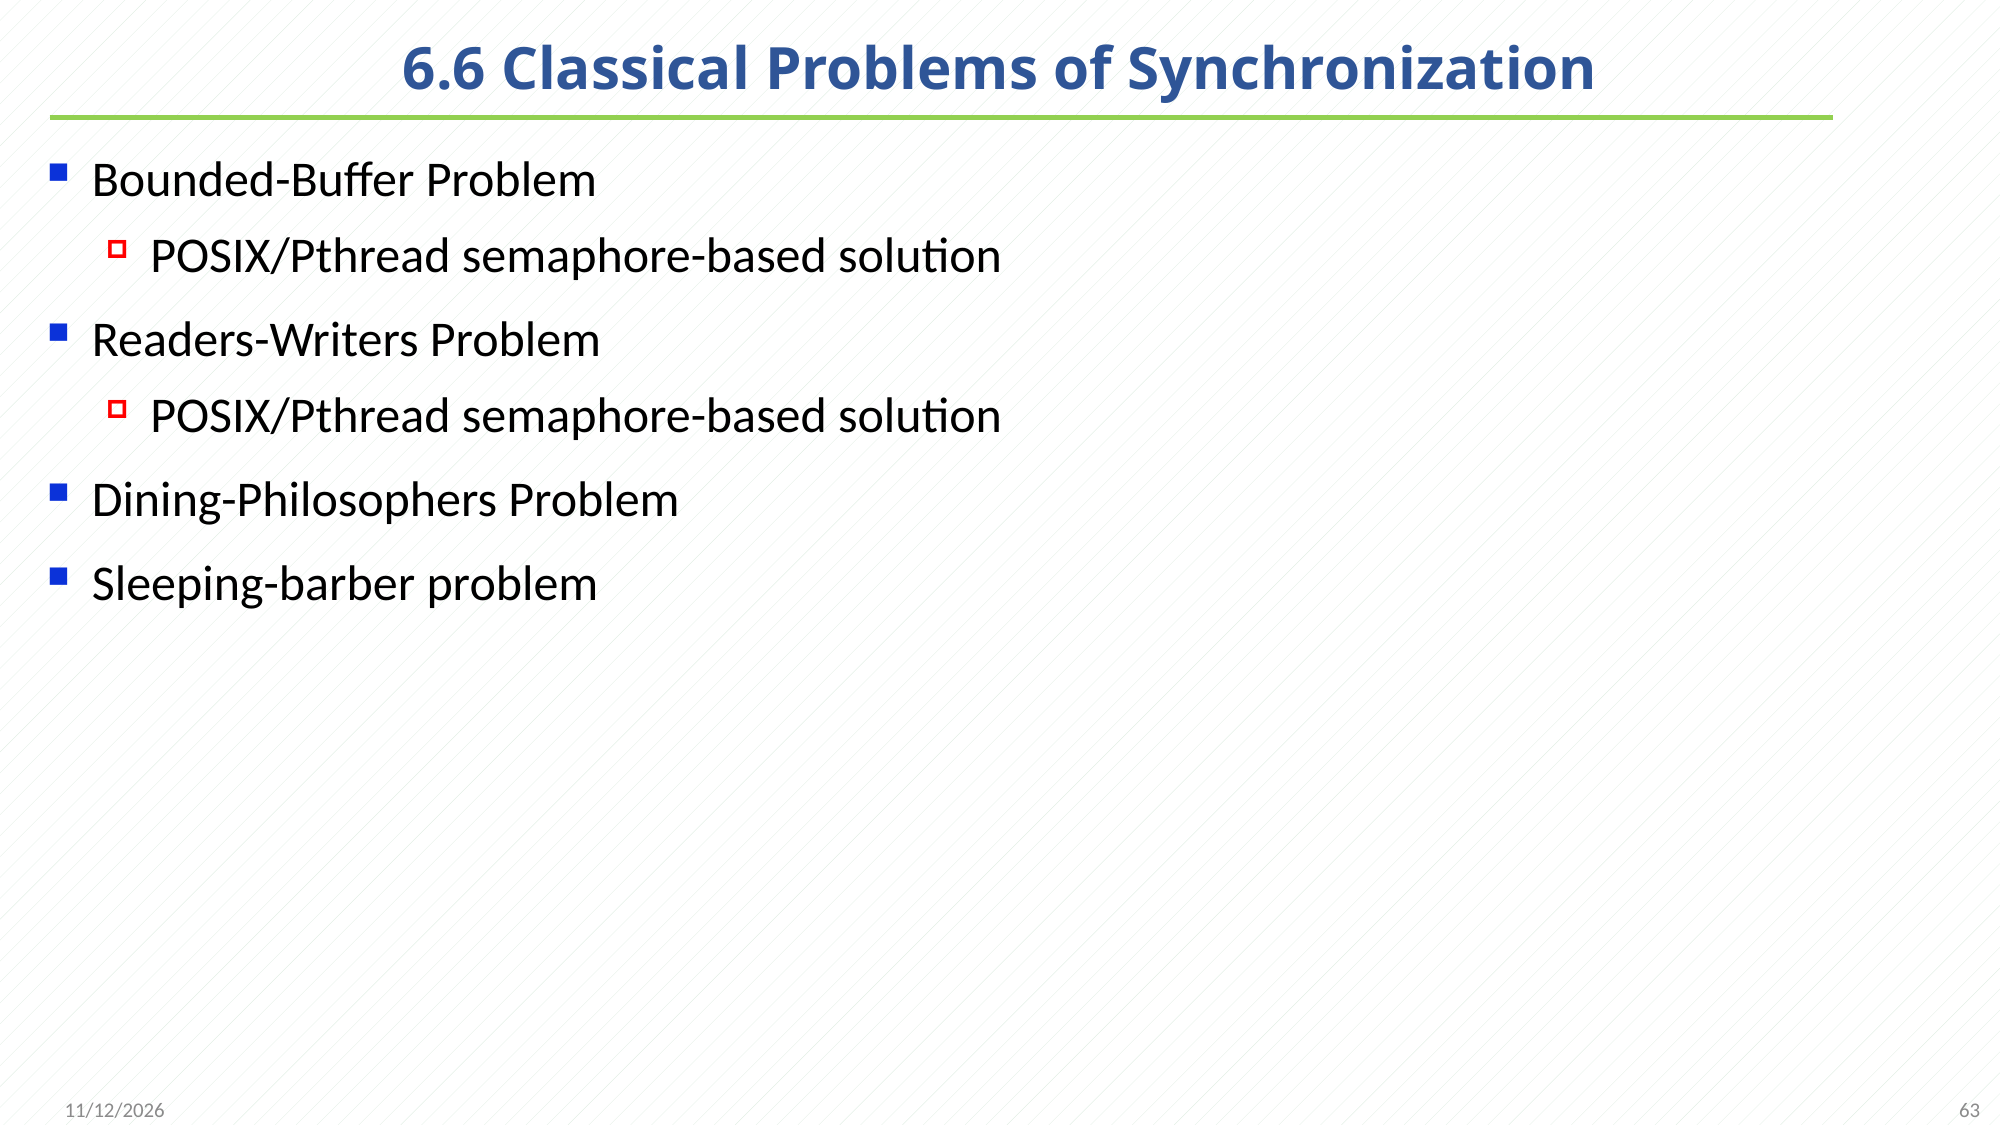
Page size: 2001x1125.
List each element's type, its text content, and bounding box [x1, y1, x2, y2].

slide_number 63 [1545, 1079, 1996, 1125]
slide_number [49, 1079, 500, 1125]
list Bounded-Buffer Problem POSIX/Pthread semaphore-based solution Readers-Writers Problem POSIX/Pthread semaphore-based solution Dining-Philosophers Problem Sleeping-barber problem [32, 126, 1974, 1081]
title 6.6 Classical Problems of Synchronization [50, 13, 1949, 126]
